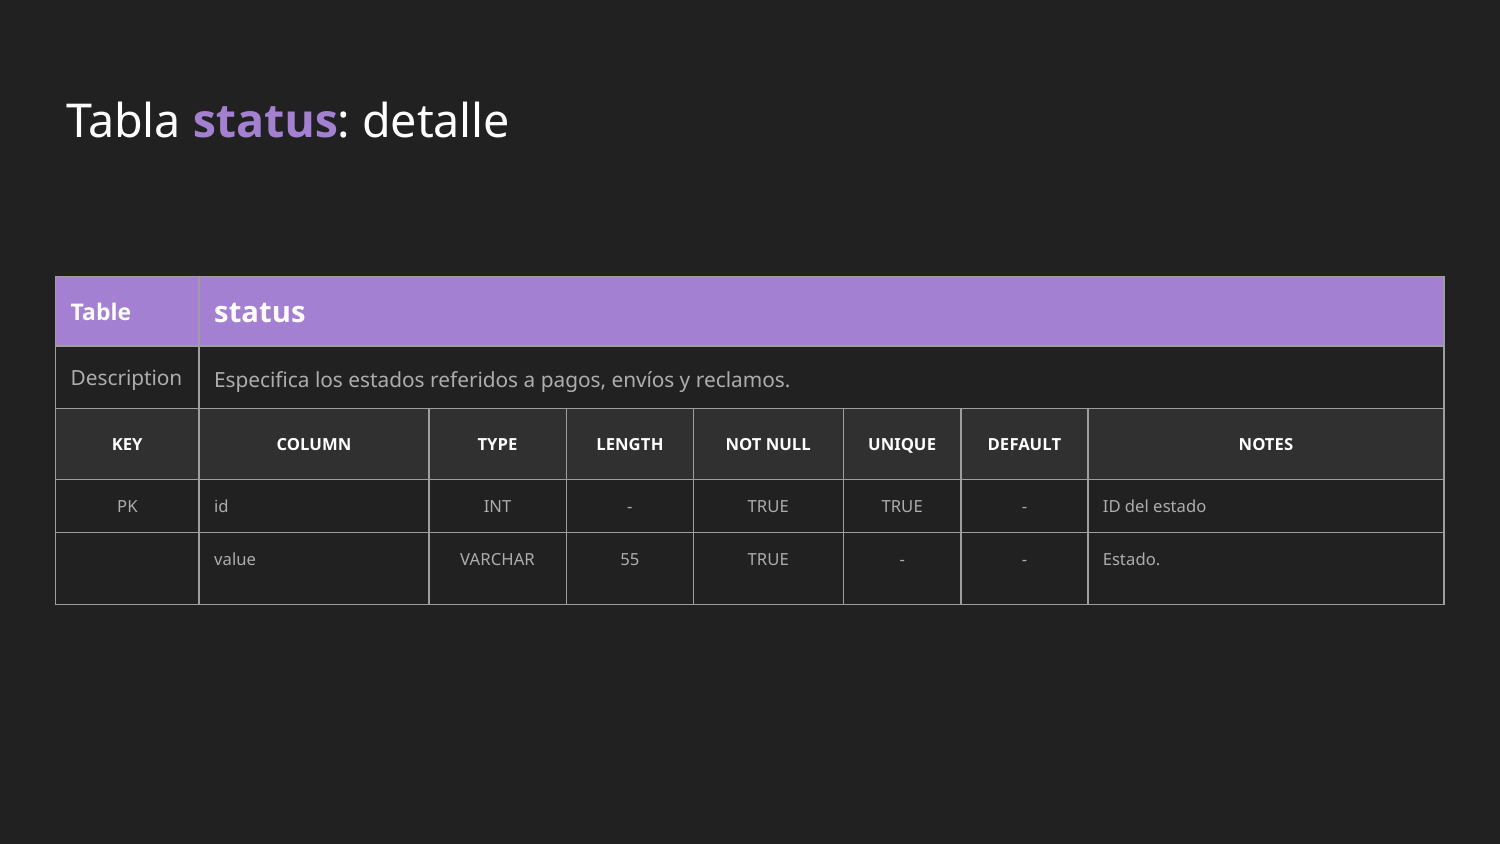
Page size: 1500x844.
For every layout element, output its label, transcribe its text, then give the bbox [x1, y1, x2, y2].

table_cell COLUMN [200, 409, 428, 479]
table_cell DEFAULT [962, 409, 1087, 479]
table_cell NOTES [1089, 409, 1443, 479]
table_cell TRUE [694, 533, 843, 604]
table_cell - [844, 533, 960, 604]
table_cell NOT NULL [694, 409, 843, 479]
table_cell Estado. [1089, 533, 1443, 604]
title Tabla status: detalle [51, 72, 1449, 167]
table_cell UNIQUE [844, 409, 960, 479]
table_cell Description [56, 347, 198, 408]
table_cell TYPE [430, 409, 566, 479]
table_cell id [200, 480, 428, 532]
table_cell - [567, 480, 693, 532]
table_cell value [200, 533, 428, 604]
table_cell - [962, 533, 1087, 604]
table_cell INT [430, 480, 566, 532]
table_cell TRUE [844, 480, 960, 532]
table_cell LENGTH [567, 409, 693, 479]
table_cell ID del estado [1089, 480, 1443, 532]
table_cell VARCHAR [430, 533, 566, 604]
table_cell KEY [56, 409, 198, 479]
table_cell Especifica los estados referidos a pagos, envíos y reclamos. [200, 347, 1443, 408]
table_cell PK [56, 480, 198, 532]
table_cell 55 [567, 533, 693, 604]
table_cell - [962, 480, 1087, 532]
table_cell TRUE [694, 480, 843, 532]
table_header Table [56, 277, 198, 345]
table_cell [56, 533, 198, 604]
table_header status [200, 277, 1443, 345]
